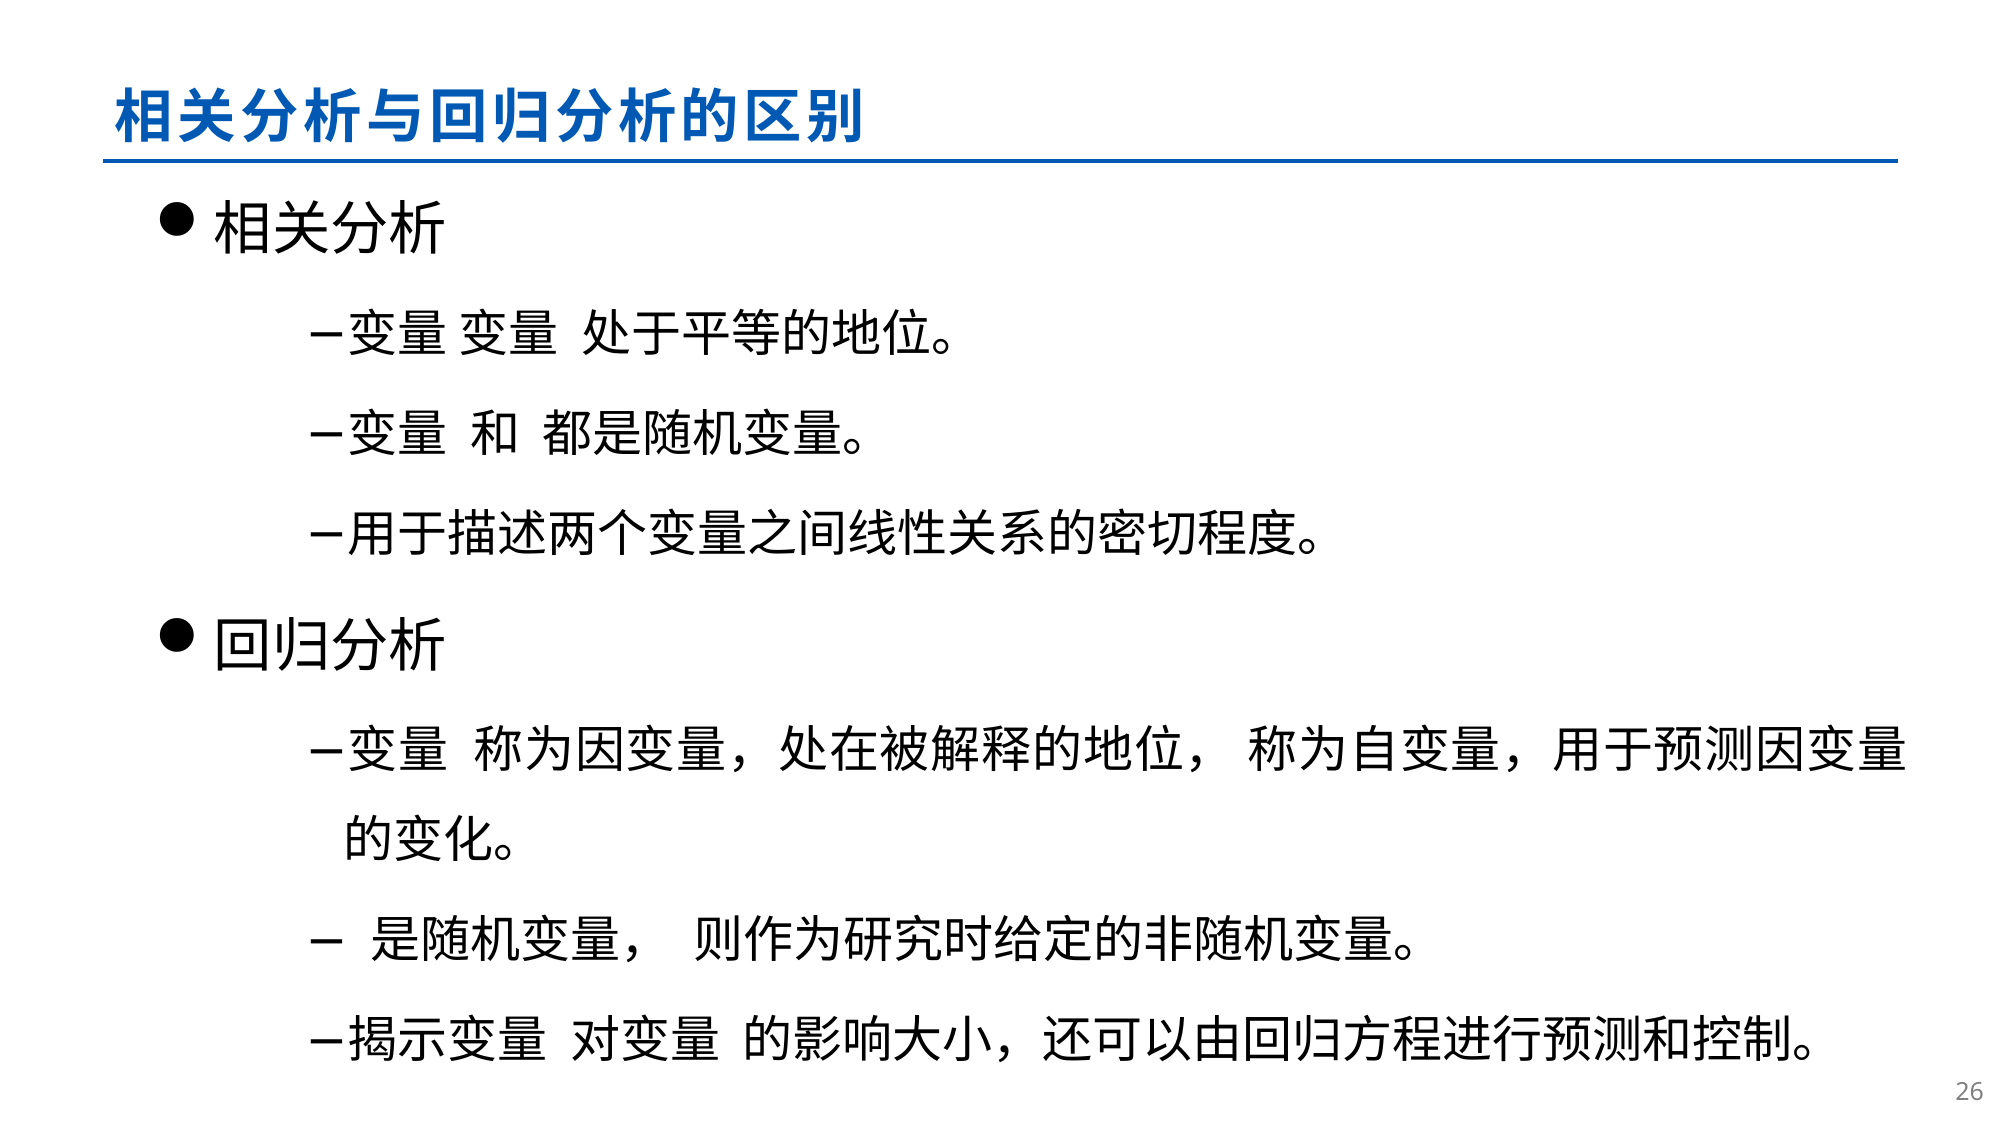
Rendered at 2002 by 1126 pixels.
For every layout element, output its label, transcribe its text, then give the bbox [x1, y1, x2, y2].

title 相关分析与回归分析的区别 [99, 54, 1901, 173]
slide_number 25 [1532, 1065, 1999, 1119]
